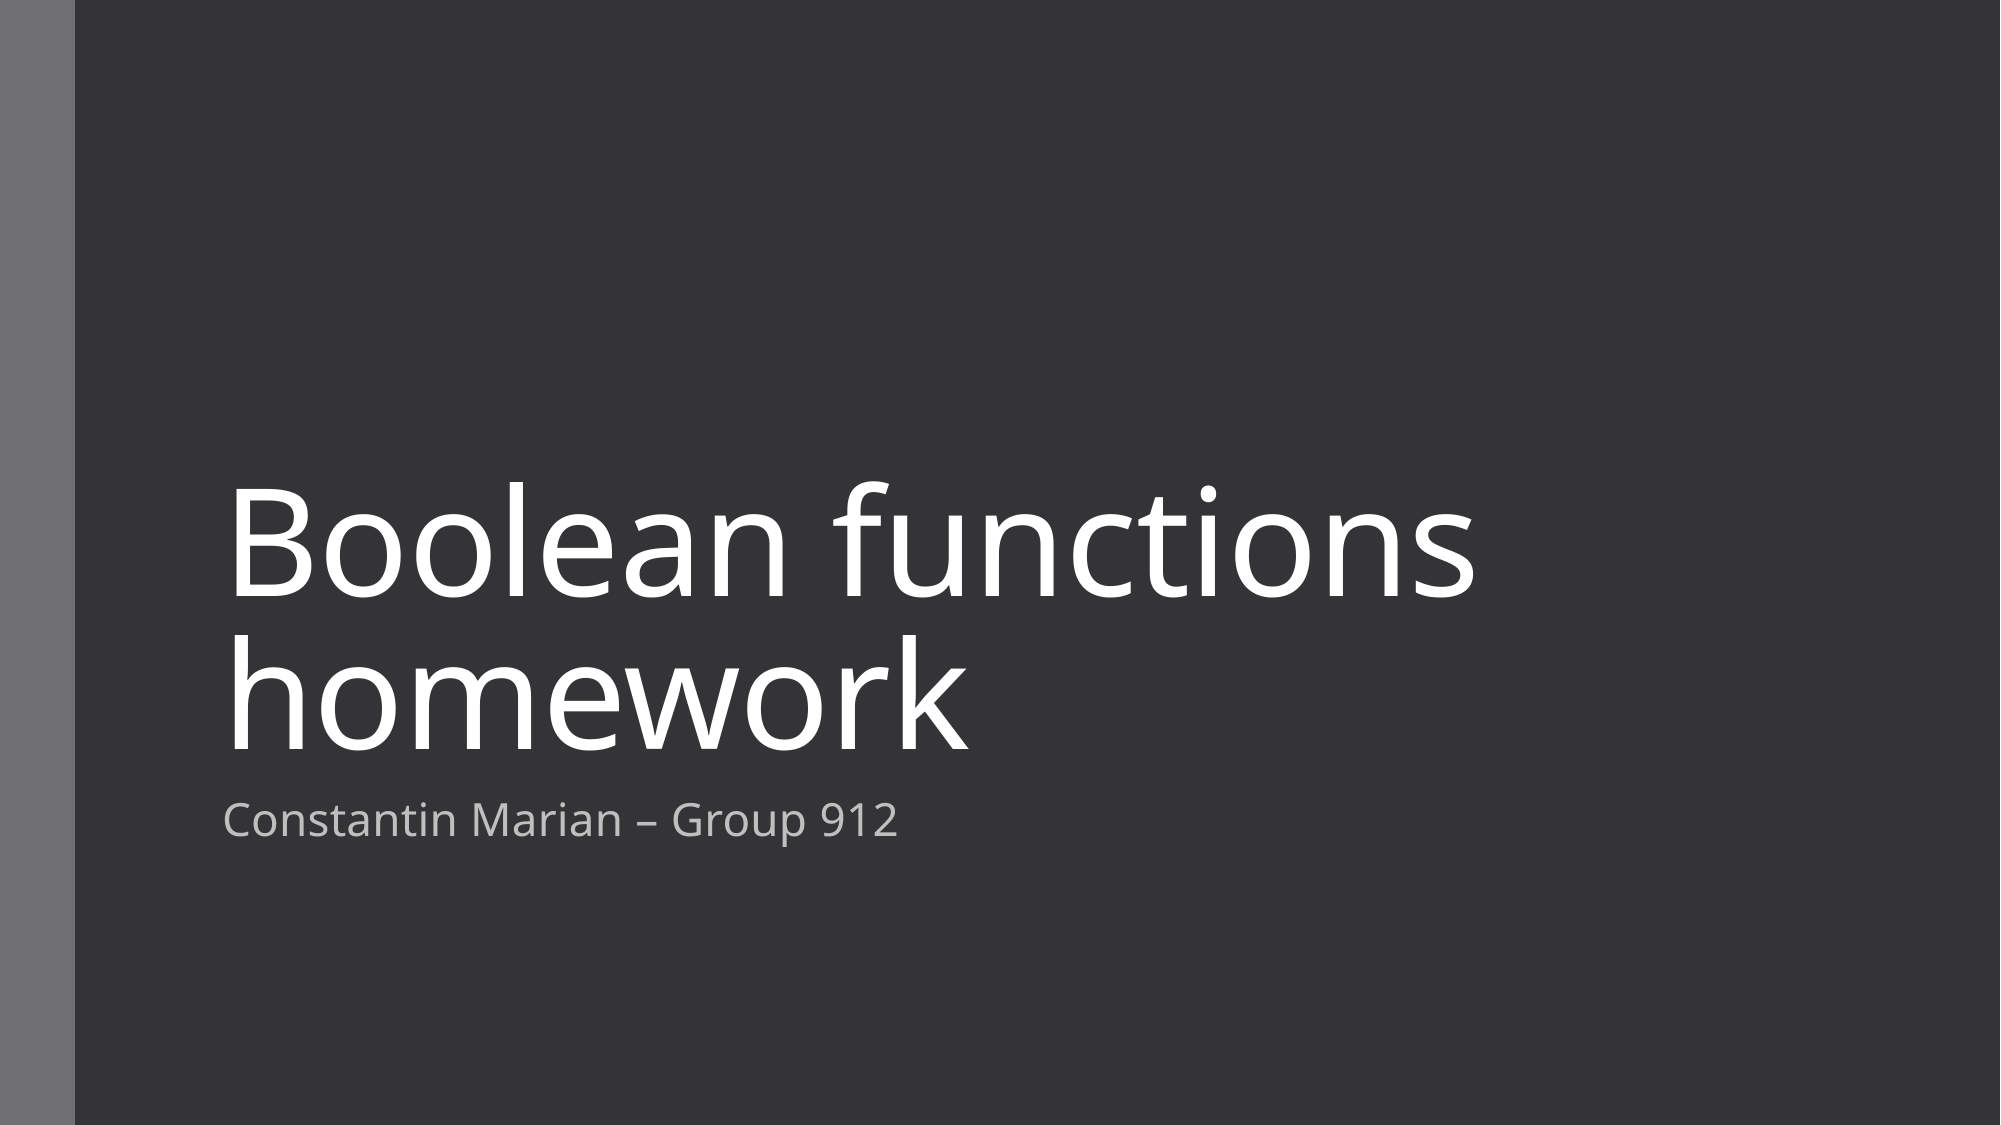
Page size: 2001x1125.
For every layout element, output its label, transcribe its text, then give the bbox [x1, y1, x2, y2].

subtitle Constantin Marian – Group 912 [206, 787, 1752, 1065]
title Boolean functions homework [206, 124, 1752, 787]
